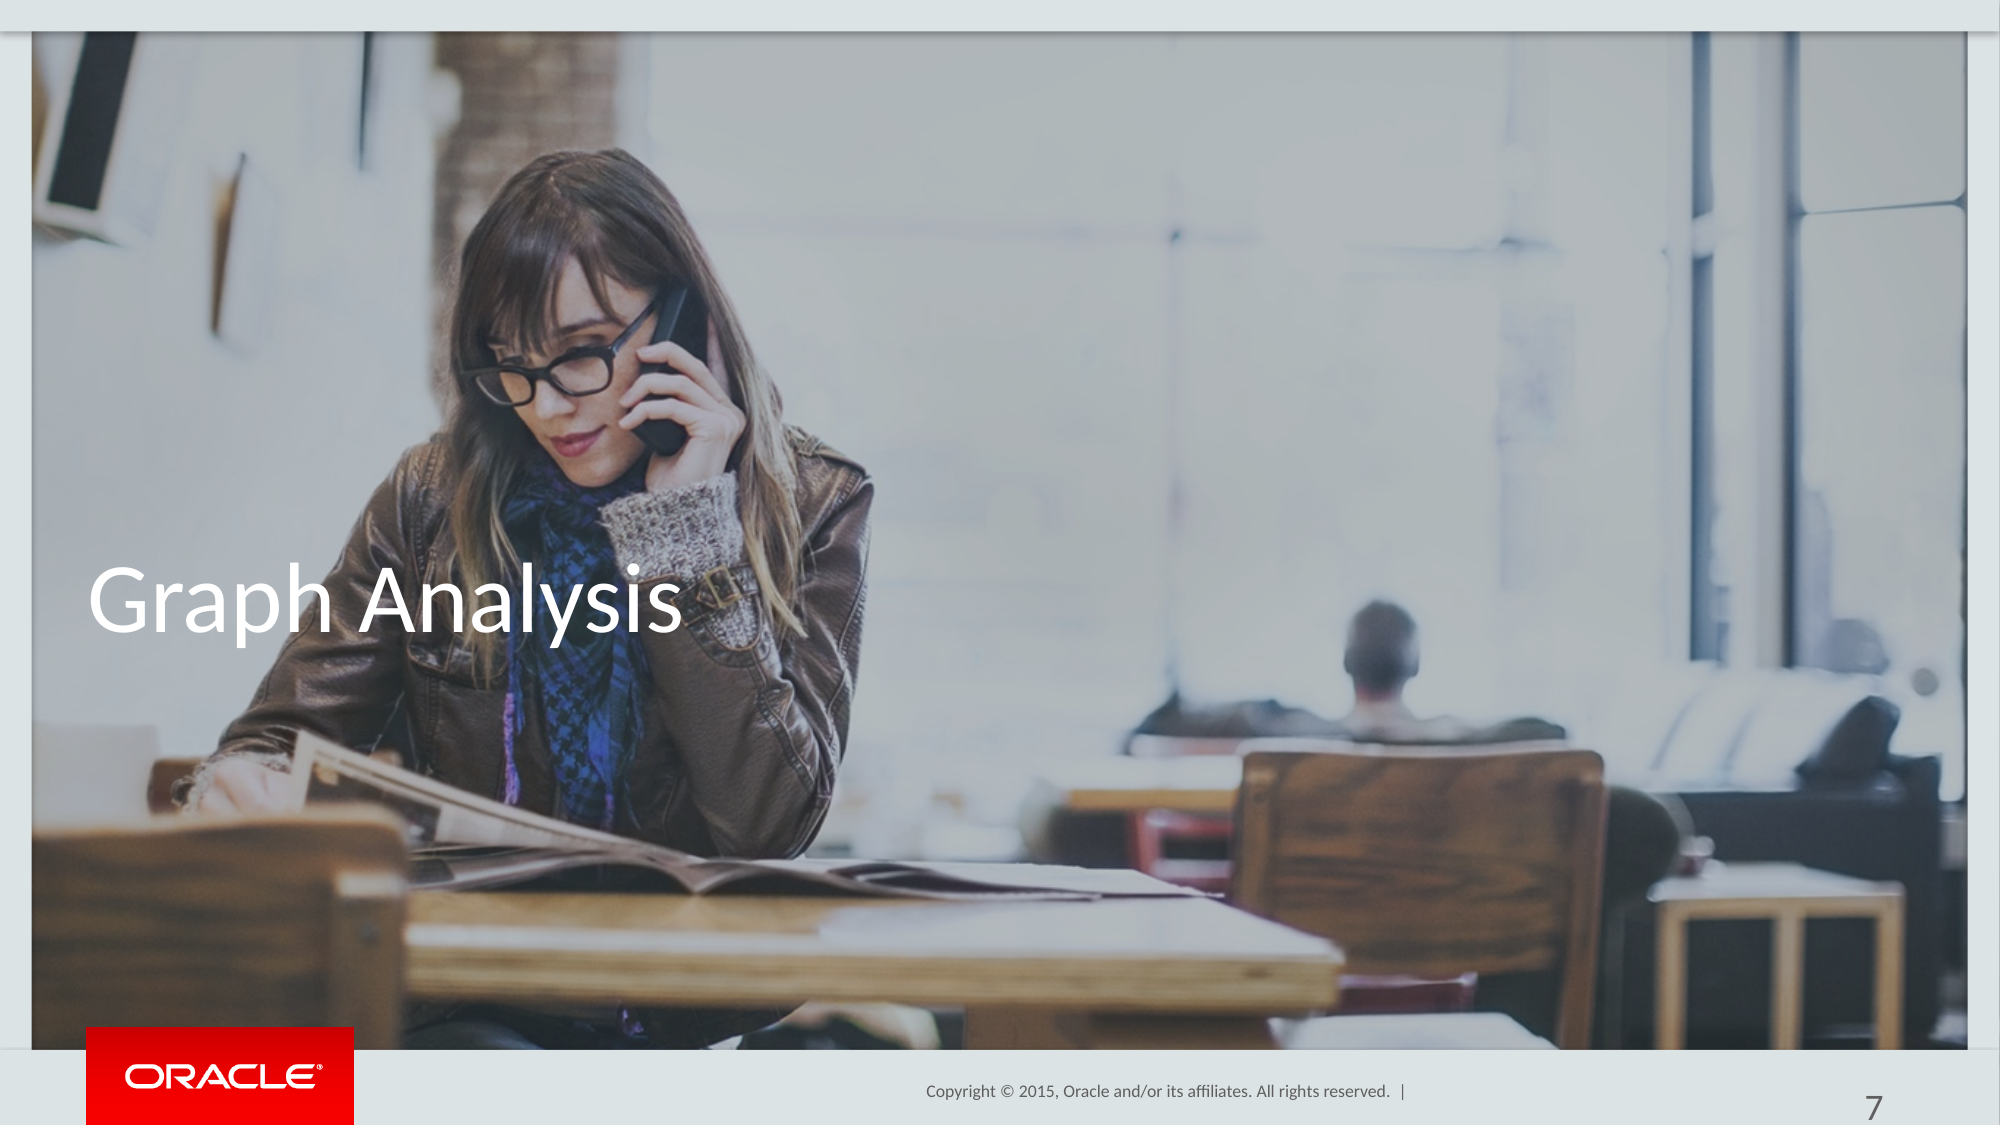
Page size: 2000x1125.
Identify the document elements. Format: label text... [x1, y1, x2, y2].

slide_number 7 [1849, 1075, 1913, 1106]
title Graph Analysis [87, 426, 1913, 652]
picture [86, 1027, 354, 1125]
